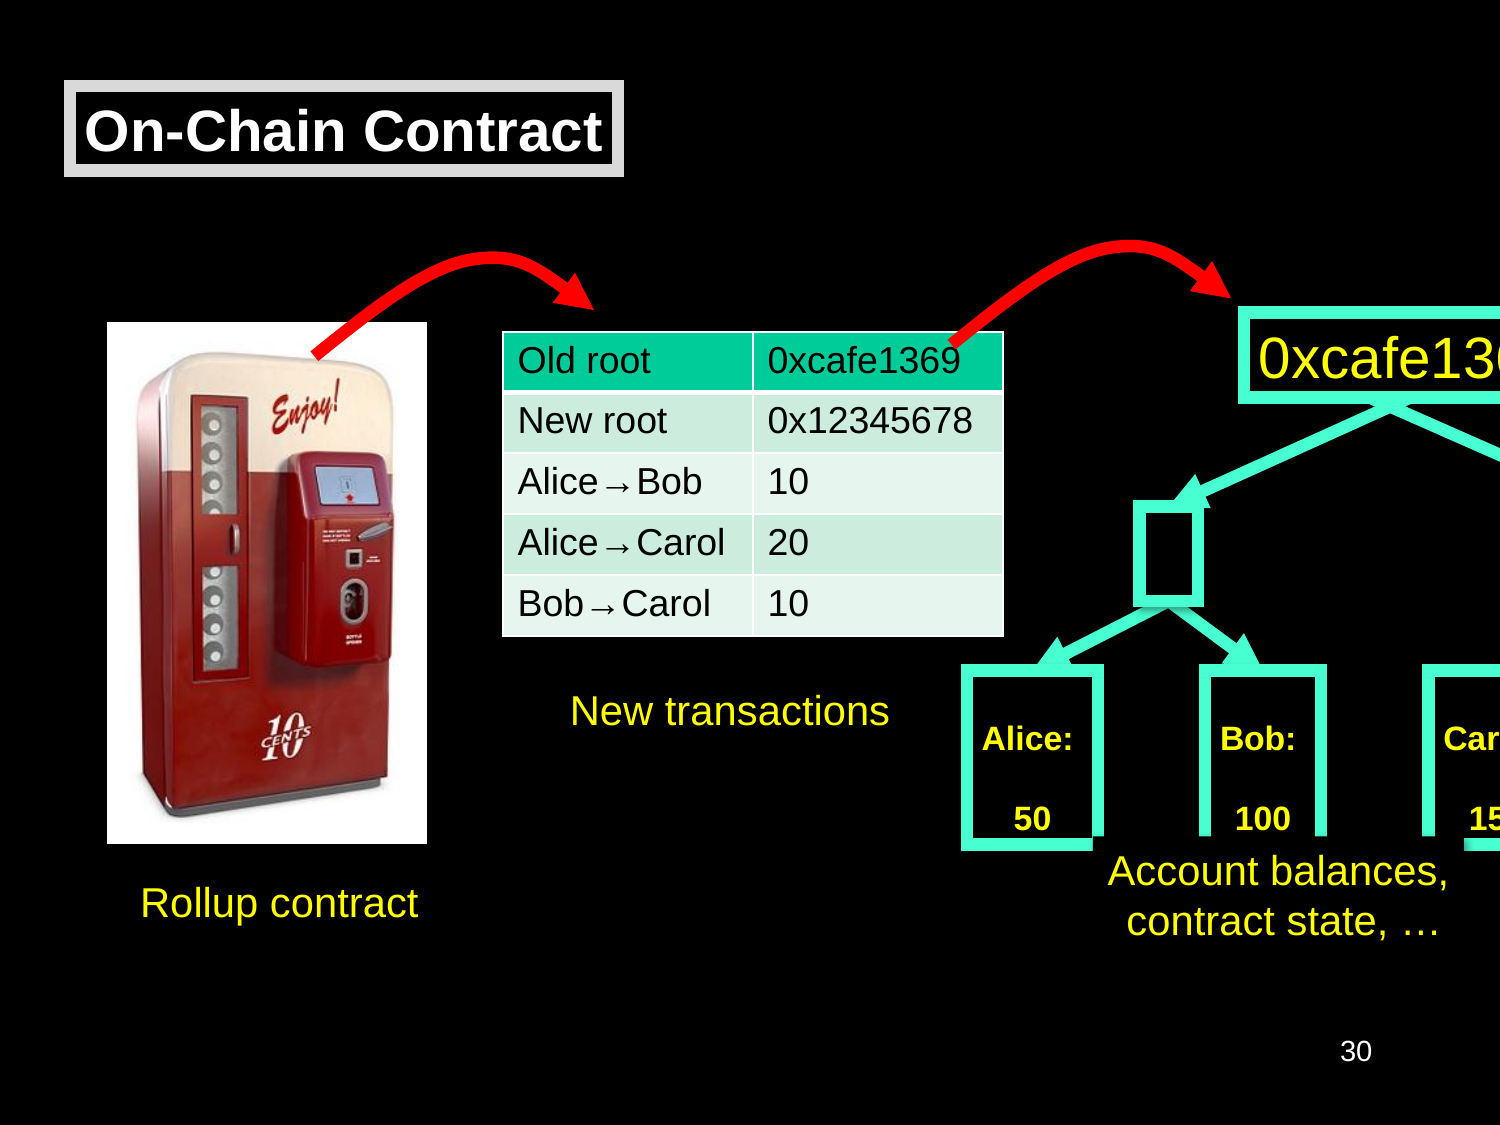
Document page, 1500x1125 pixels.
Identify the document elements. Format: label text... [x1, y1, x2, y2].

table_header Old root [504, 333, 752, 390]
text_box New transactions [554, 676, 906, 742]
table_cell 0x12345678 [754, 395, 953, 452]
slide_number 30 [1074, 1024, 1388, 1101]
table_cell 10 [754, 576, 953, 635]
table_cell Alice→Carol [504, 515, 752, 574]
table_cell New root [504, 395, 752, 452]
text_box [993, 246, 1232, 311]
picture [107, 322, 427, 844]
table_cell 20 [754, 515, 953, 574]
text_box On-Chain Contract [70, 85, 618, 171]
text_box Rollup contract [125, 868, 434, 933]
table_cell 10 [754, 454, 953, 513]
table_header 0xcafe1369 [754, 333, 953, 390]
table_cell Alice→Bob [504, 454, 752, 513]
table_cell Bob→Carol [504, 576, 752, 635]
text_box Account balances, contract state, … [1092, 836, 1464, 952]
text_box [358, 258, 595, 337]
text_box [958, 312, 1500, 813]
